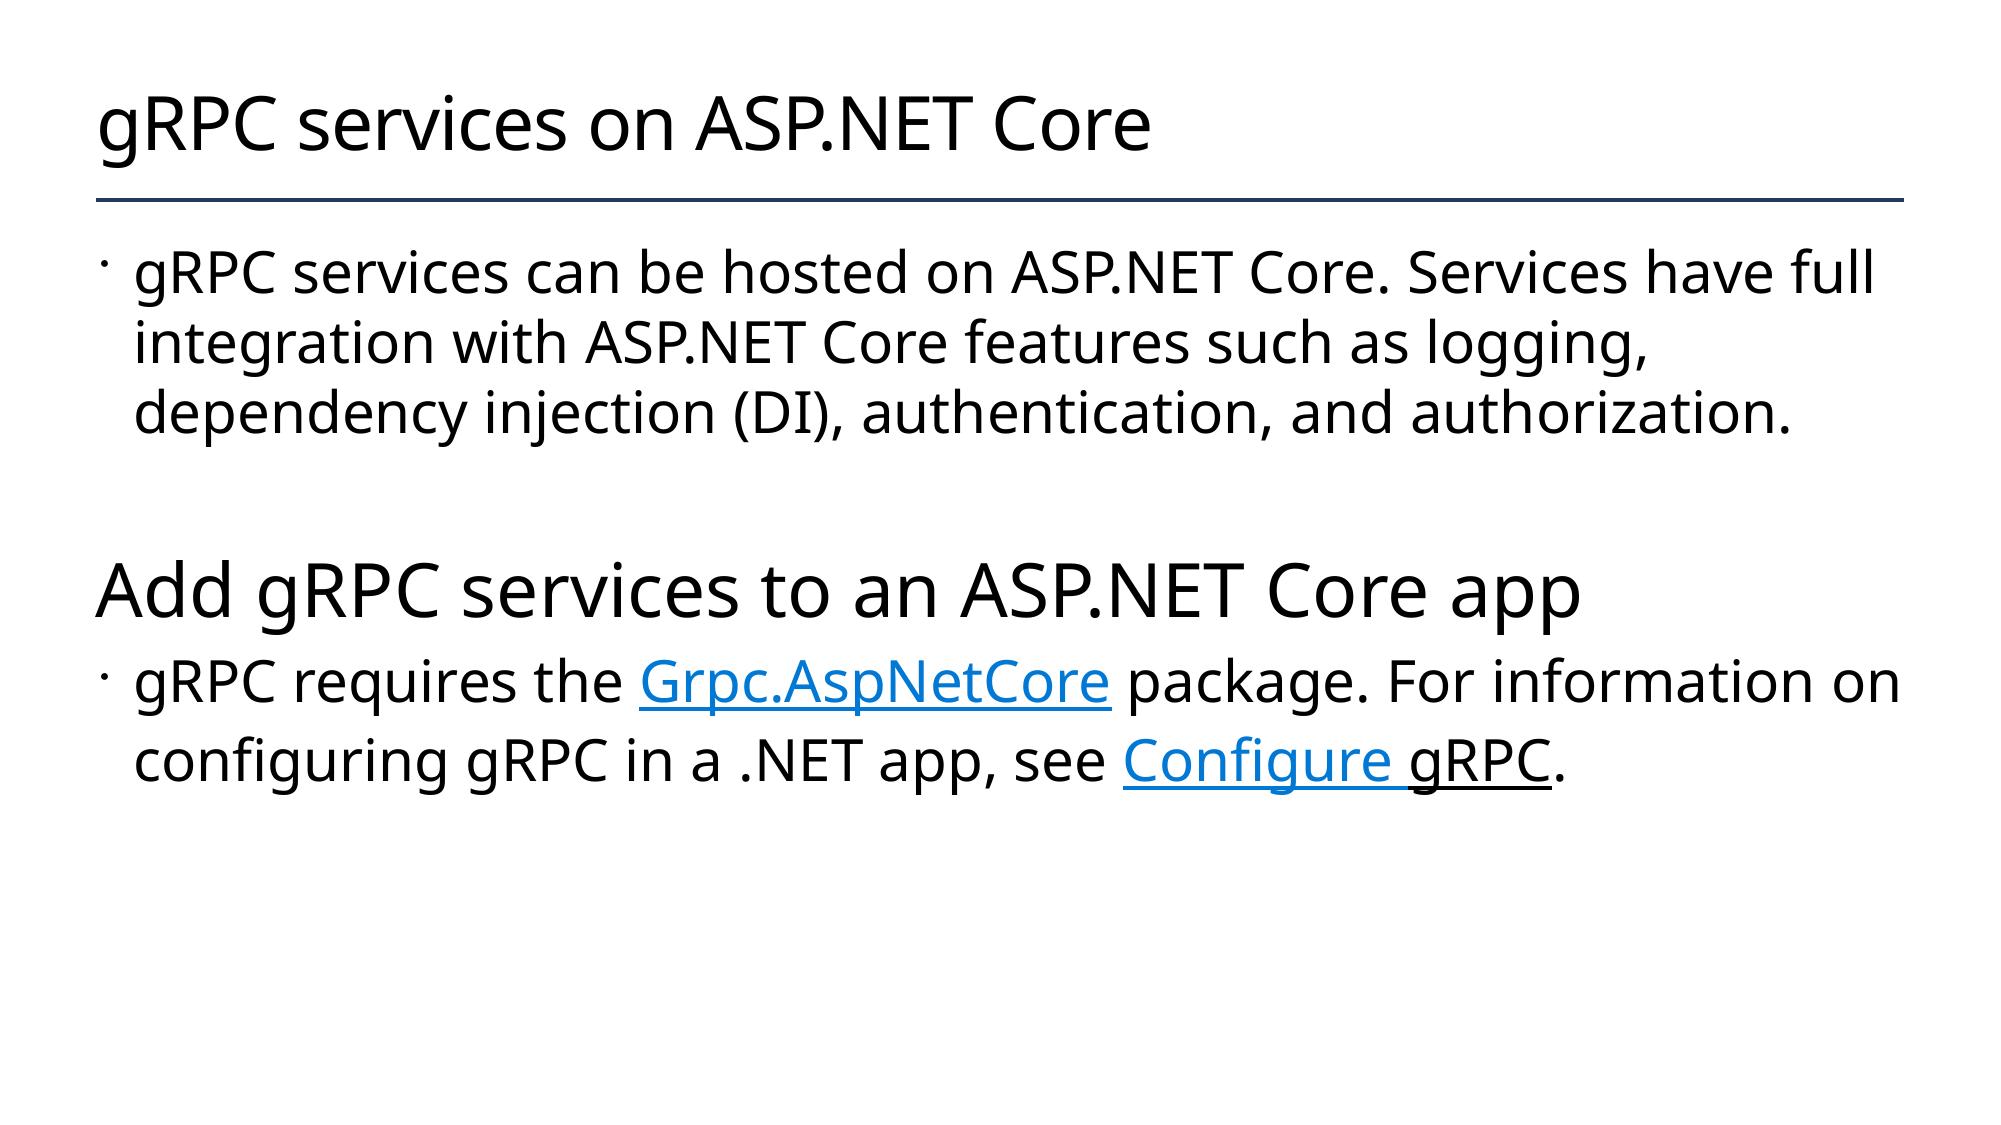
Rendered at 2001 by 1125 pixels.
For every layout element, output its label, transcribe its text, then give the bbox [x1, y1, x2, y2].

title gRPC services on ASP.NET Core [96, 75, 1904, 166]
list gRPC services can be hosted on ASP.NET Core. Services have full integration with ASP.NET Core features such as logging, dependency injection (DI), authentication, and authorization. Add gRPC services to an ASP.NET Core app gRPC requires the Grpc.AspNetCore package. For information on configuring gRPC in a .NET app, see Configure gRPC. [95, 235, 1904, 797]
